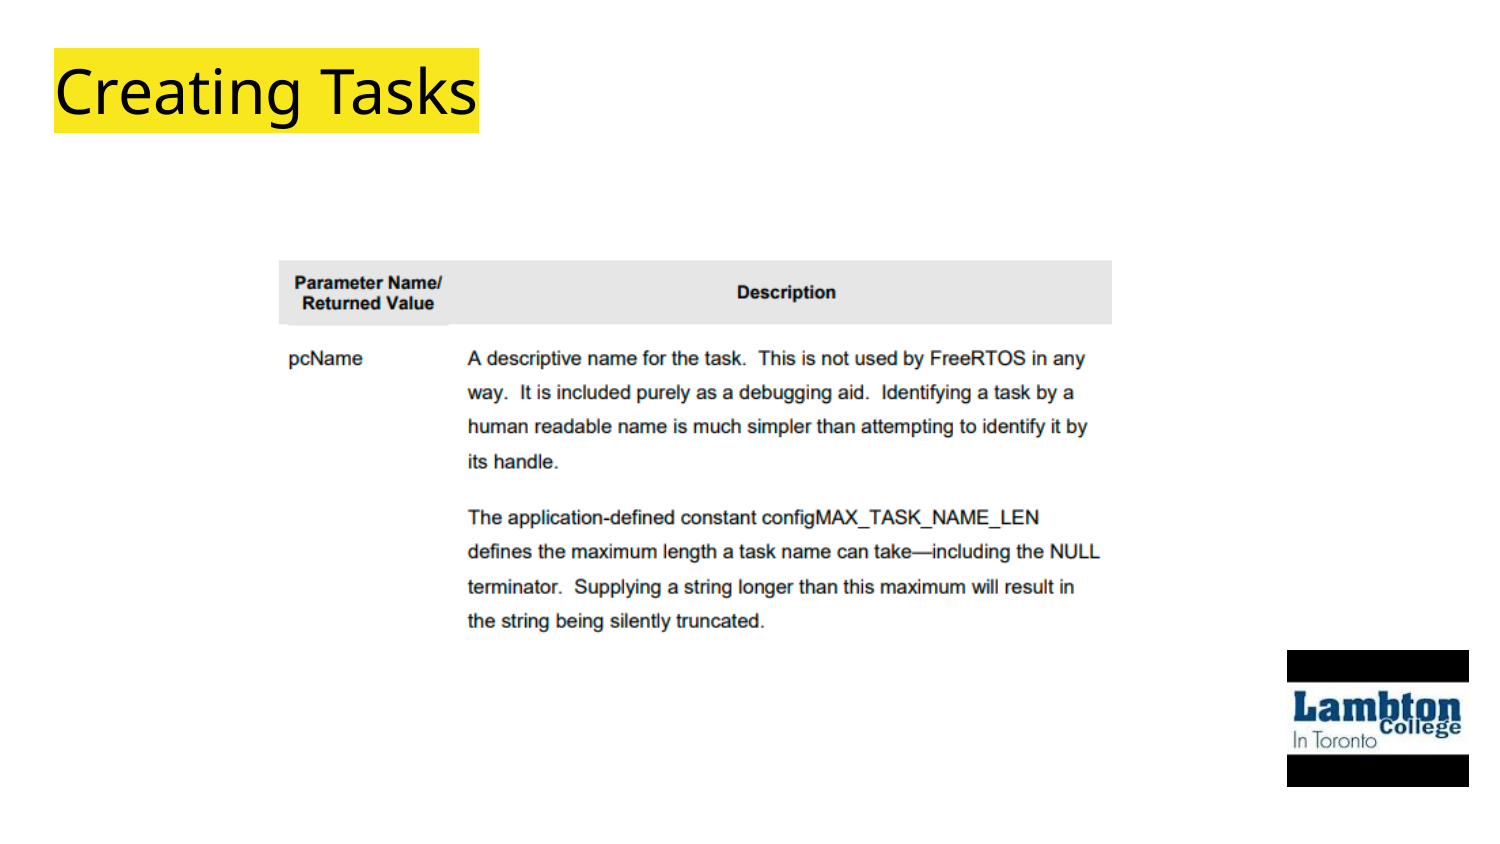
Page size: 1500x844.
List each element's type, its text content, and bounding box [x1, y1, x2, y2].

text_box [24, 128, 1438, 695]
picture [1287, 650, 1469, 787]
text_box Creating Tasks [39, 36, 1438, 128]
picture [274, 251, 1112, 651]
